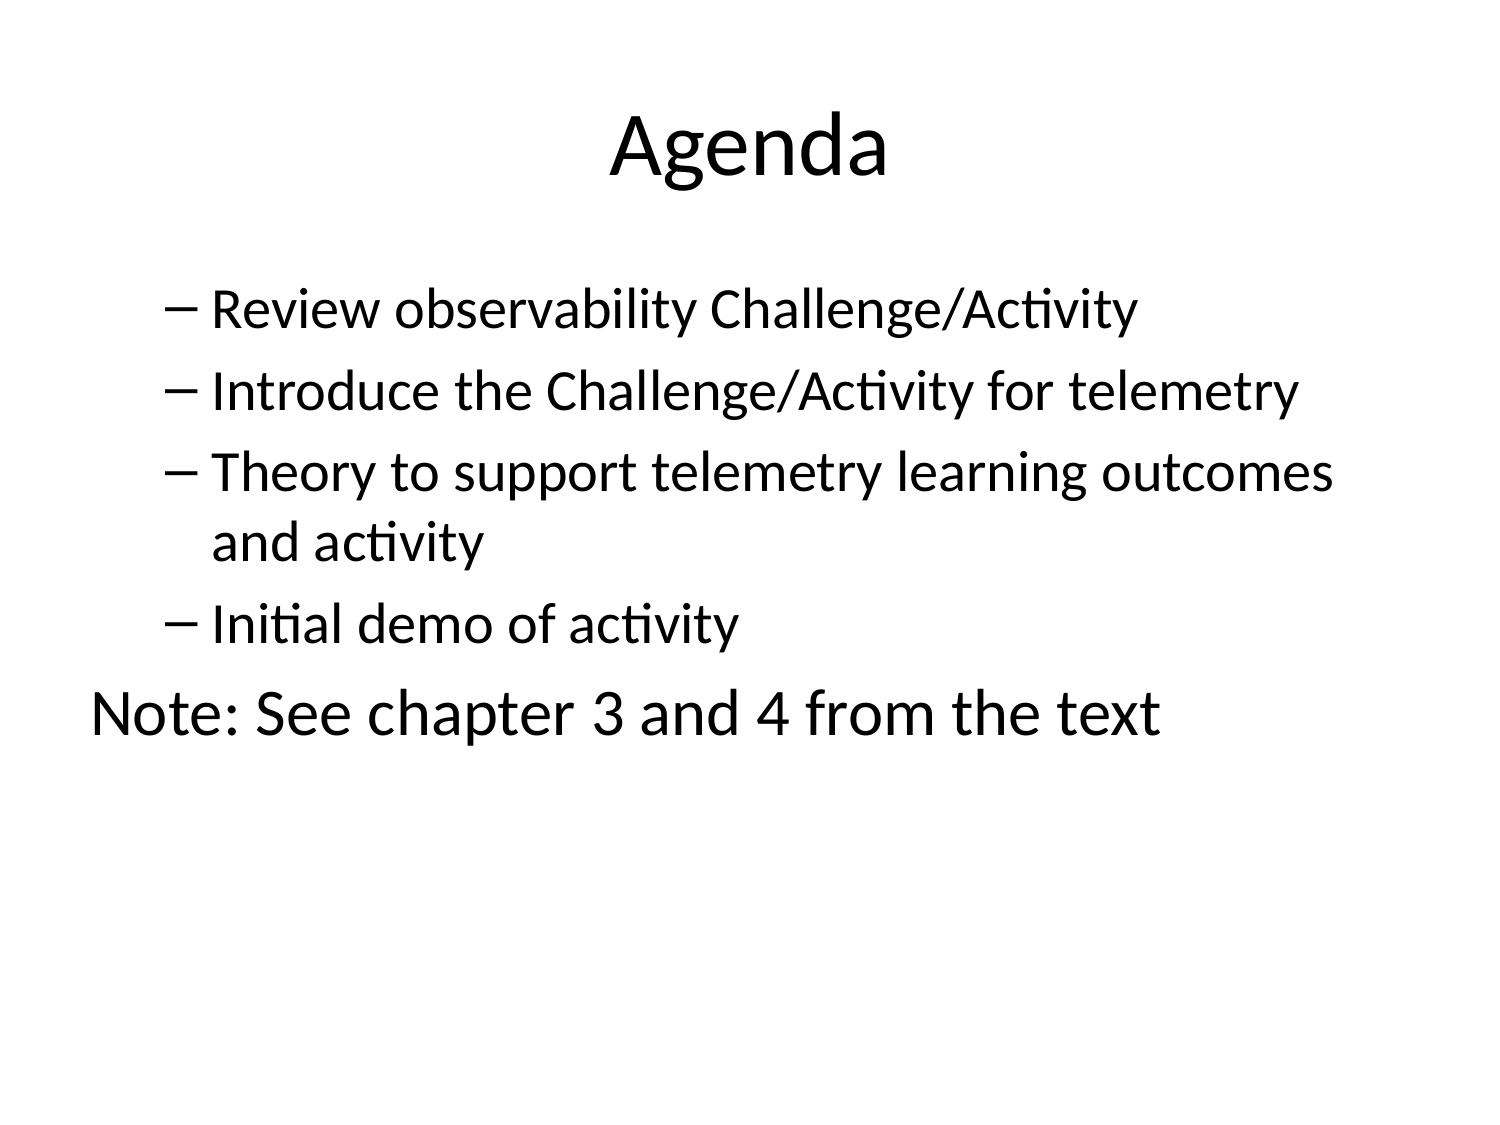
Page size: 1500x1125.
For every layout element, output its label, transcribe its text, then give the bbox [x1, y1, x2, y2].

title Agenda [75, 45, 1425, 233]
list Review observability Challenge/Activity Introduce the Challenge/Activity for telemetry Theory to support telemetry learning outcomes and activity Initial demo of activity Note: See chapter 3 and 4 from the text [75, 262, 1425, 1005]
